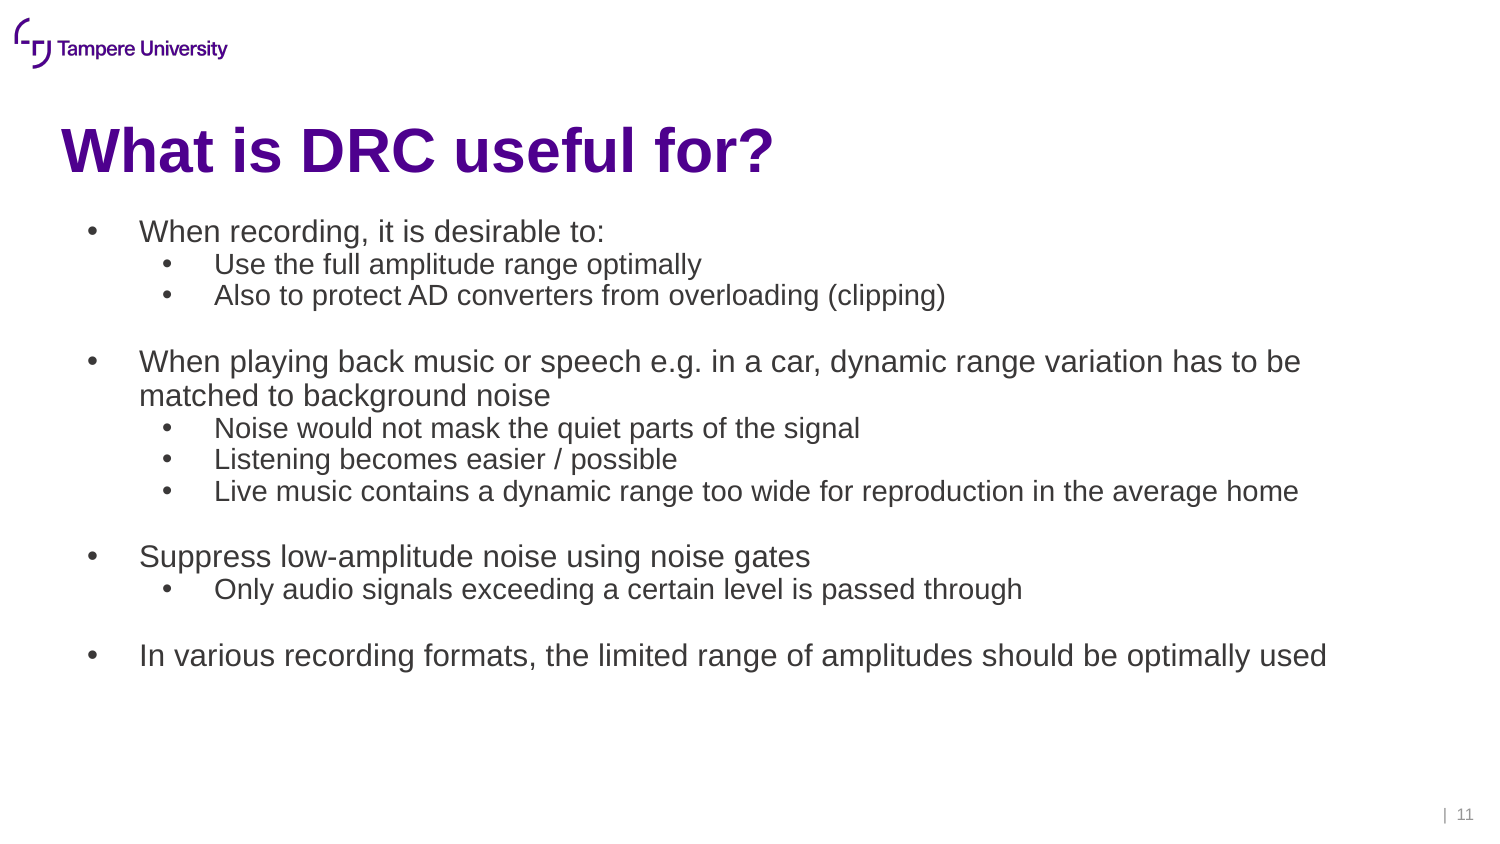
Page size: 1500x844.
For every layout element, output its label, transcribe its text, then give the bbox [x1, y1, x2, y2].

list When recording, it is desirable to: Use the full amplitude range optimally Also to protect AD converters from overloading (clipping) When playing back music or speech e.g. in a car, dynamic range variation has to be matched to background noise Noise would not mask the quiet parts of the signal Listening becomes easier / possible Live music contains a dynamic range too wide for reproduction in the average home Suppress low-amplitude noise using noise gates Only audio signals exceeding a certain level is passed through In various recording formats, the limited range of amplitudes should be optimally used [52, 210, 1347, 746]
slide_number | 11 [1439, 798, 1486, 830]
title What is DRC useful for? [50, 112, 1345, 192]
picture [3, 4, 241, 80]
